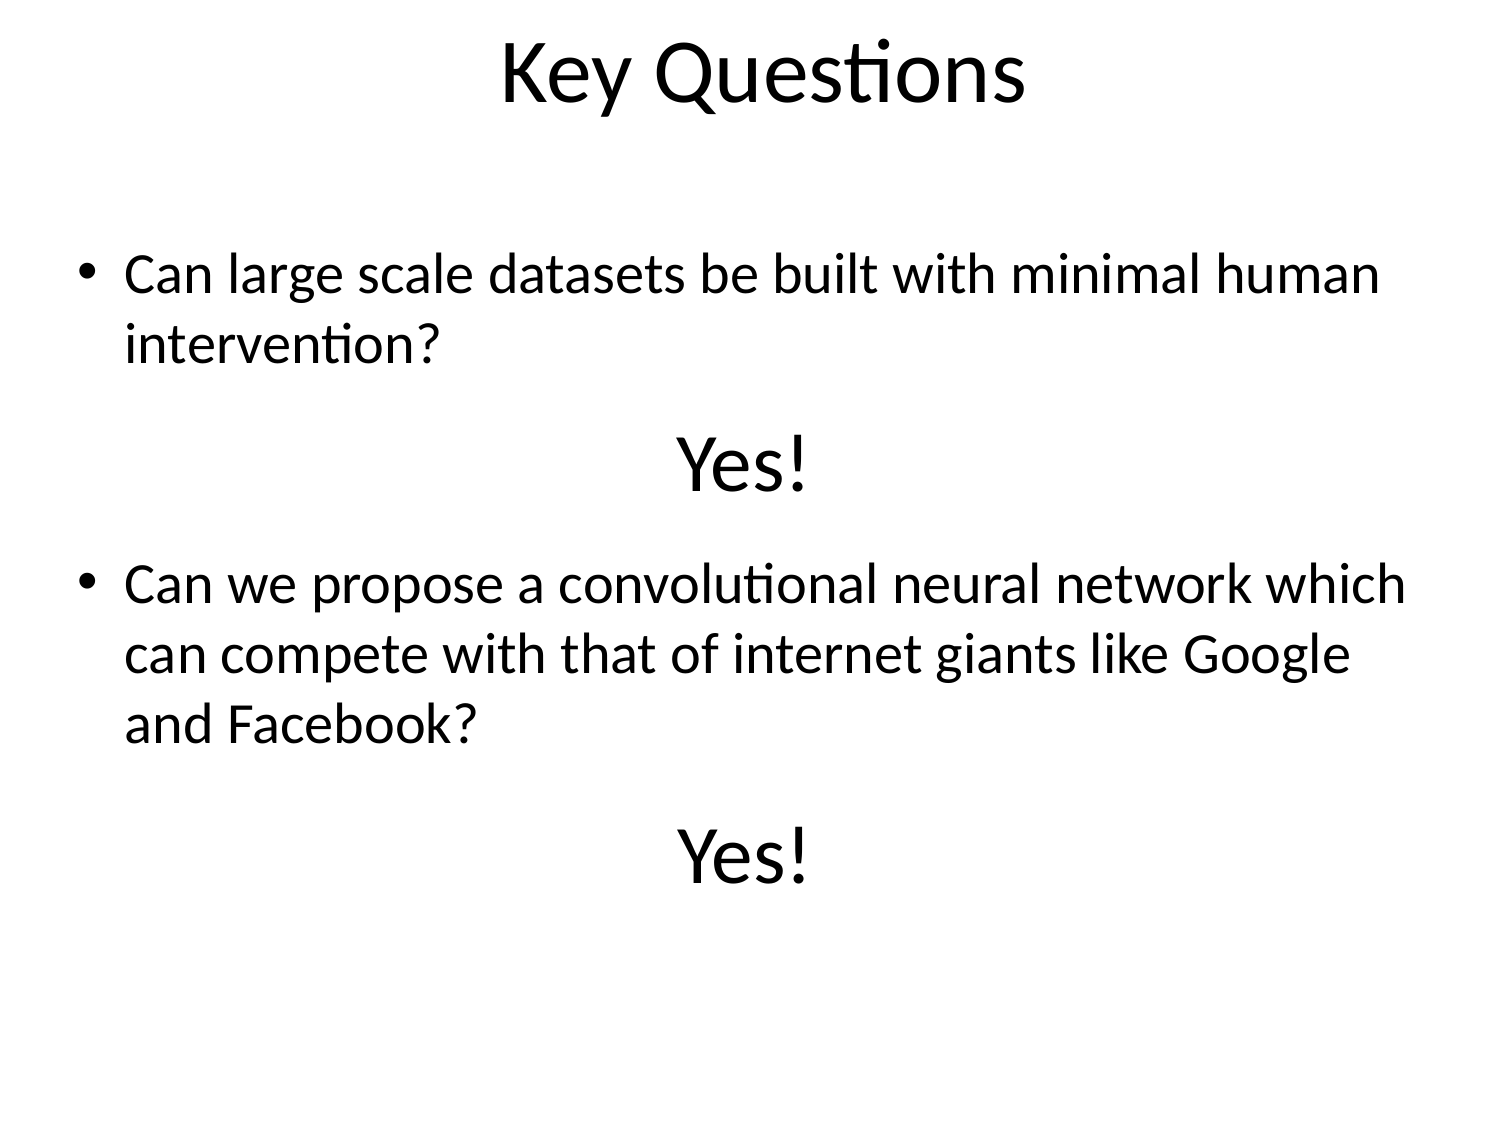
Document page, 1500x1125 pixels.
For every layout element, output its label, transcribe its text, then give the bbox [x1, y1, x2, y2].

text_box Can large scale datasets be built with minimal human intervention? Can we propose a convolutional neural network which can compete with that of internet giants like Google and Facebook? [63, 228, 1437, 983]
title Key Questions [126, 0, 1402, 187]
text_box Yes! [662, 793, 828, 908]
text_box Yes! [661, 400, 827, 515]
